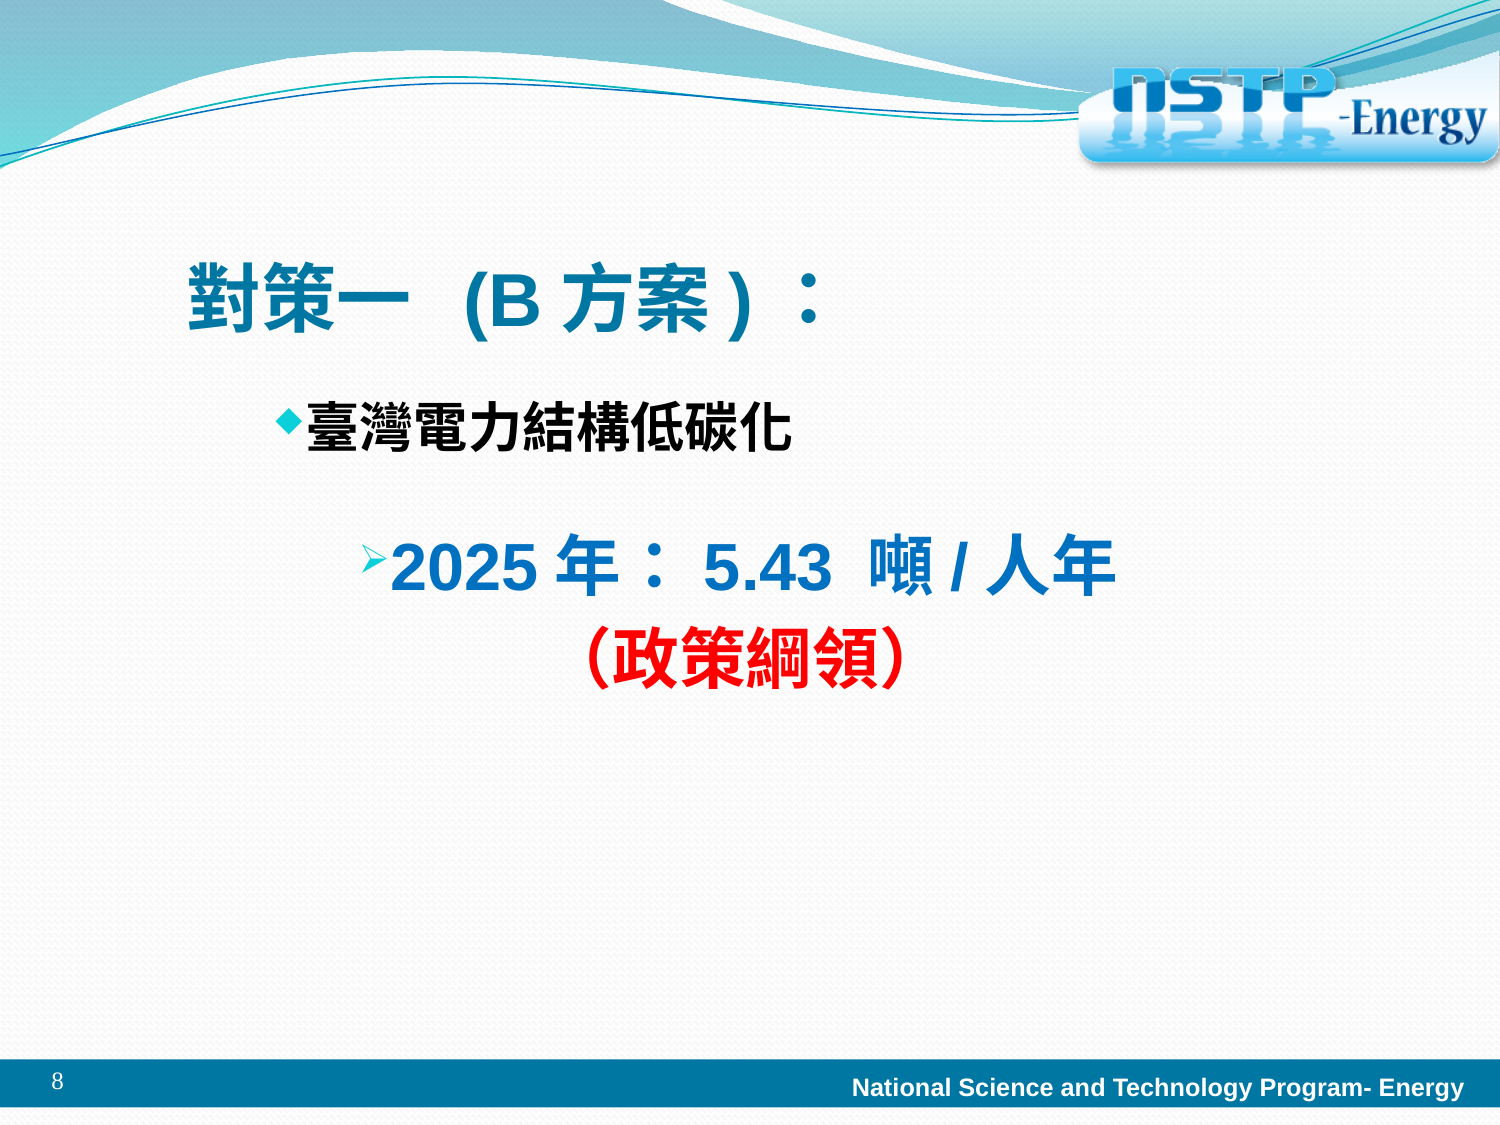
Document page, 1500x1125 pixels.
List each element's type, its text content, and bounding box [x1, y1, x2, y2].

picture [1019, 40, 1500, 166]
slide_number 8 [3, 1035, 64, 1096]
list 臺灣電力結構低碳化 2025年：5.43 噸/人年 （政策綱領） [257, 385, 1235, 795]
title 對策一 (B方案)： [171, 244, 1423, 338]
